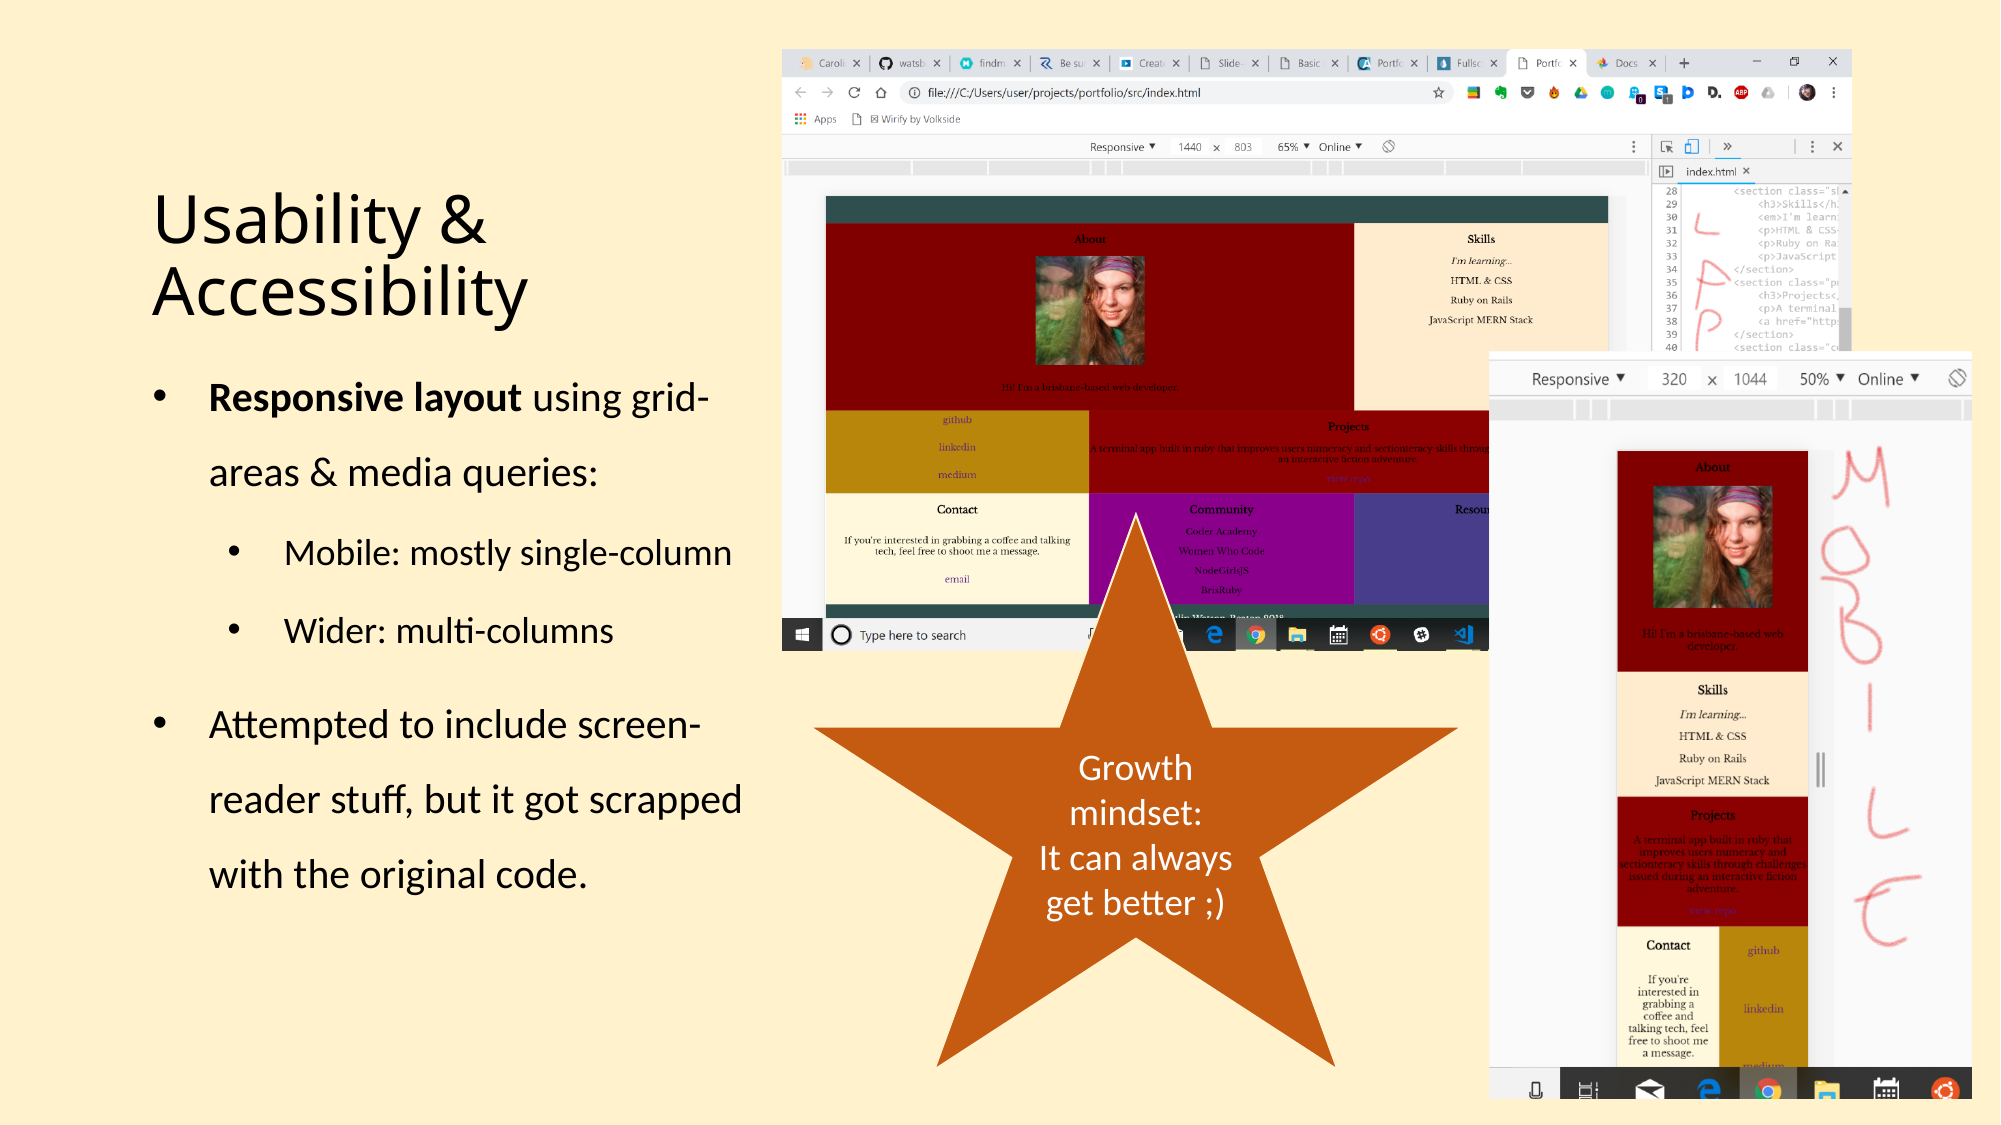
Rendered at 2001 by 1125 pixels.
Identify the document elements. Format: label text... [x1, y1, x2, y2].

list Responsive layout using grid-areas & media queries: Mobile: mostly single-column Wider: multi-columns Attempted to include screen-reader stuff, but it got scrapped with the original code. [137, 337, 783, 963]
text_box Growth mindset: It can always get better ;) [806, 651, 1466, 1073]
picture [782, 49, 1972, 1099]
title Usability & Accessibility [137, 75, 782, 337]
